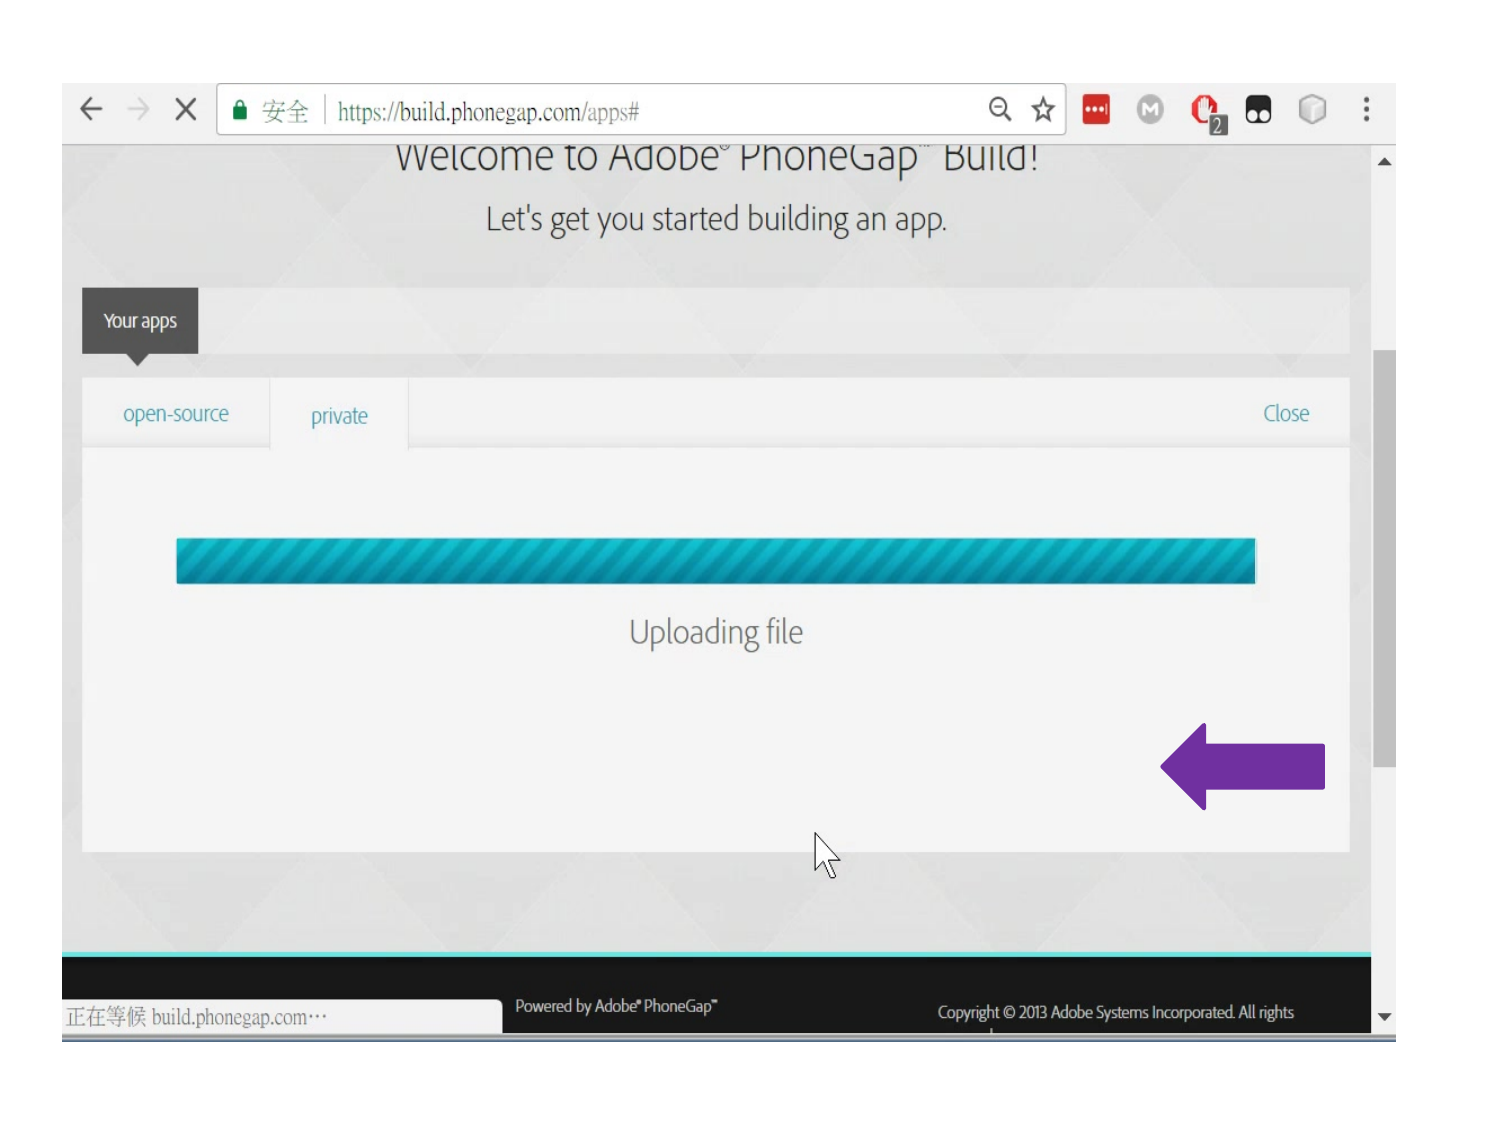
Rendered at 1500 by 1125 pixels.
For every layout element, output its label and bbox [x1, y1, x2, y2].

picture [62, 83, 1396, 1042]
